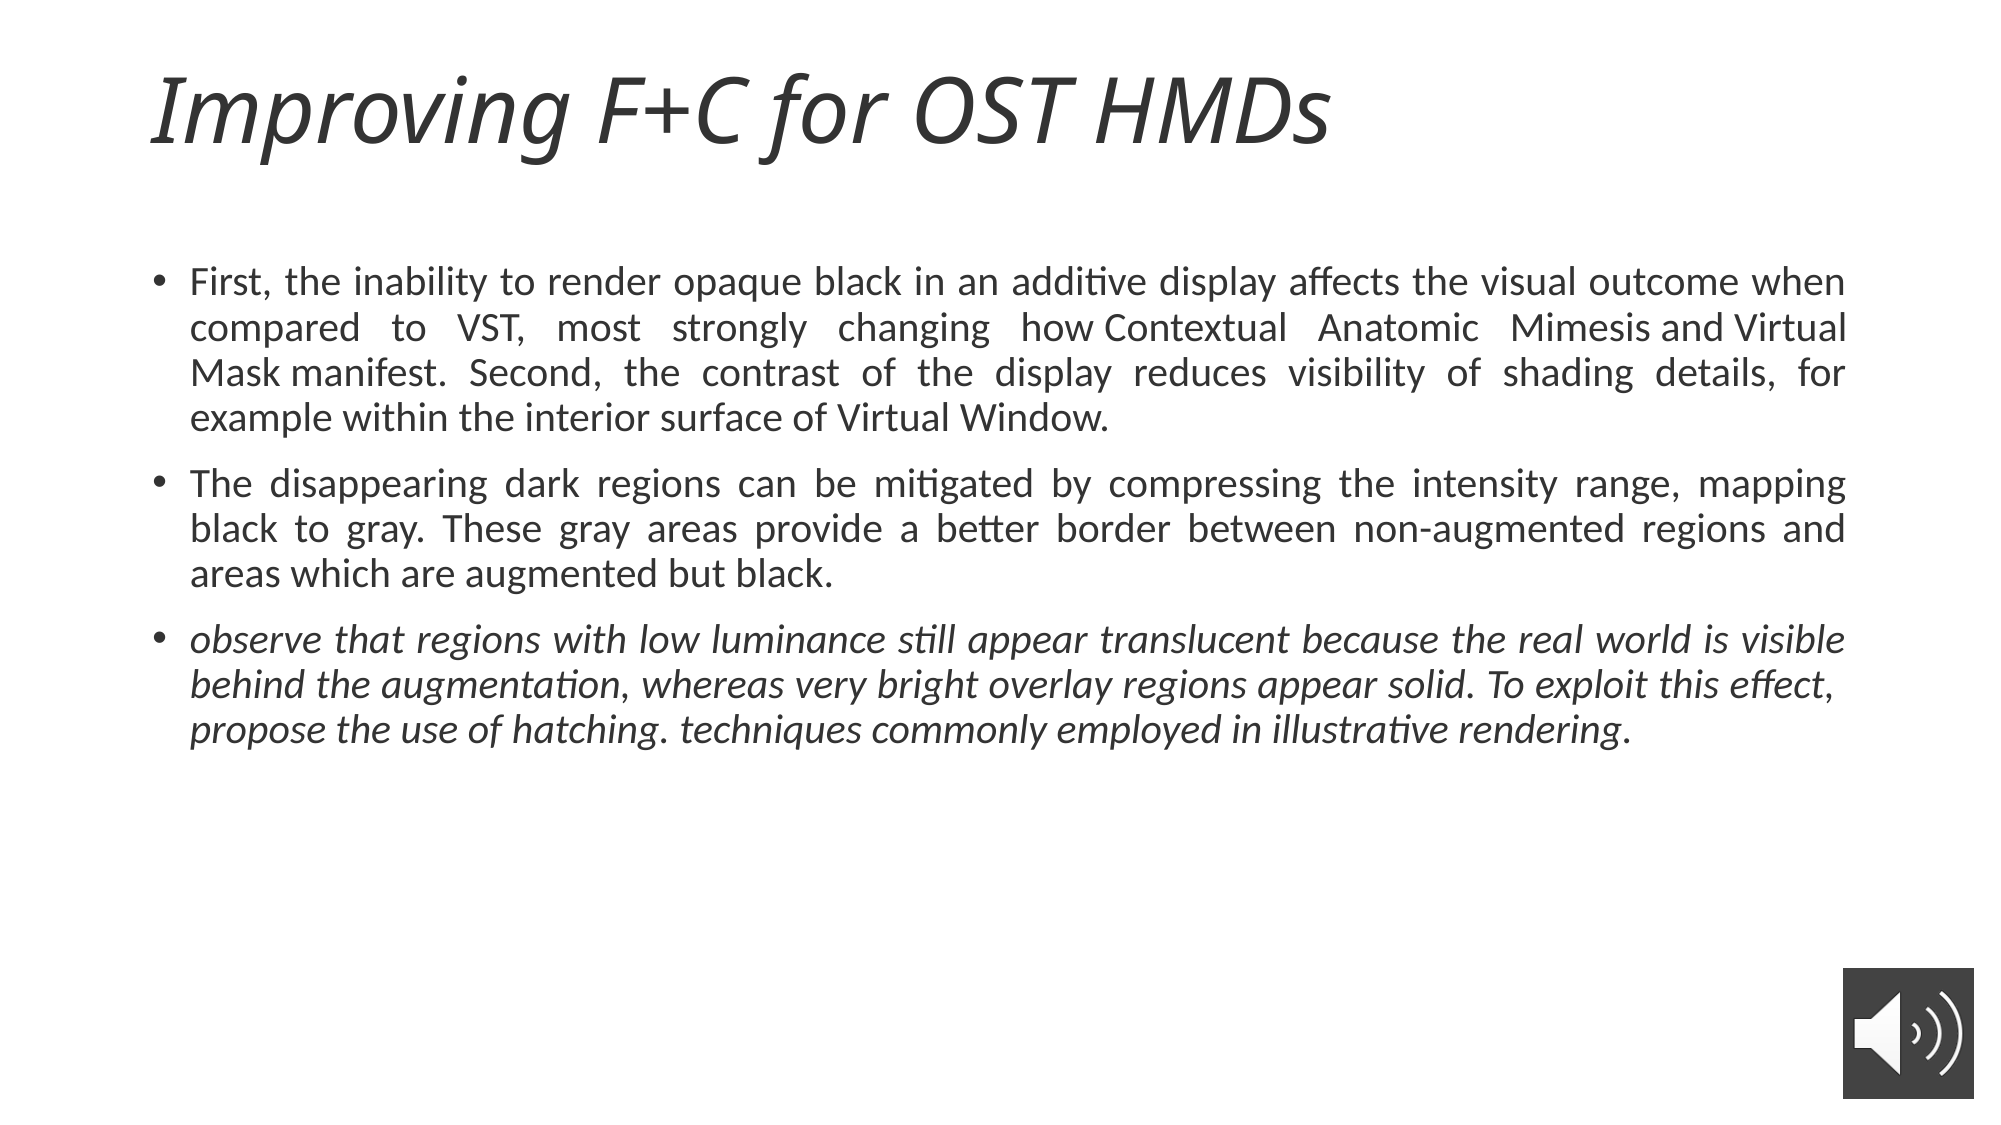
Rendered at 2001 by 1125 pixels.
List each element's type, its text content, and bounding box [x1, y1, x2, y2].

list First, the inability to render opaque black in an additive display affects the visual outcome when compared to VST, most strongly changing how Contextual Anatomic Mimesis and Virtual Mask manifest. Second, the contrast of the display reduces visibility of shading details, for example within the interior surface of Virtual Window. The disappearing dark regions can be mitigated by compressing the intensity range, mapping black to gray. These gray areas provide a better border between non-augmented regions and areas which are augmented but black. observe that regions with low luminance still appear translucent because the real world is visible behind the augmentation, whereas very bright overlay regions appear solid. To exploit this effect, propose the use of hatching. techniques commonly employed in illustrative rendering. [137, 252, 1863, 1066]
title Improving F+C for OST HMDs [137, 59, 1863, 252]
picture [1841, 966, 1975, 1100]
